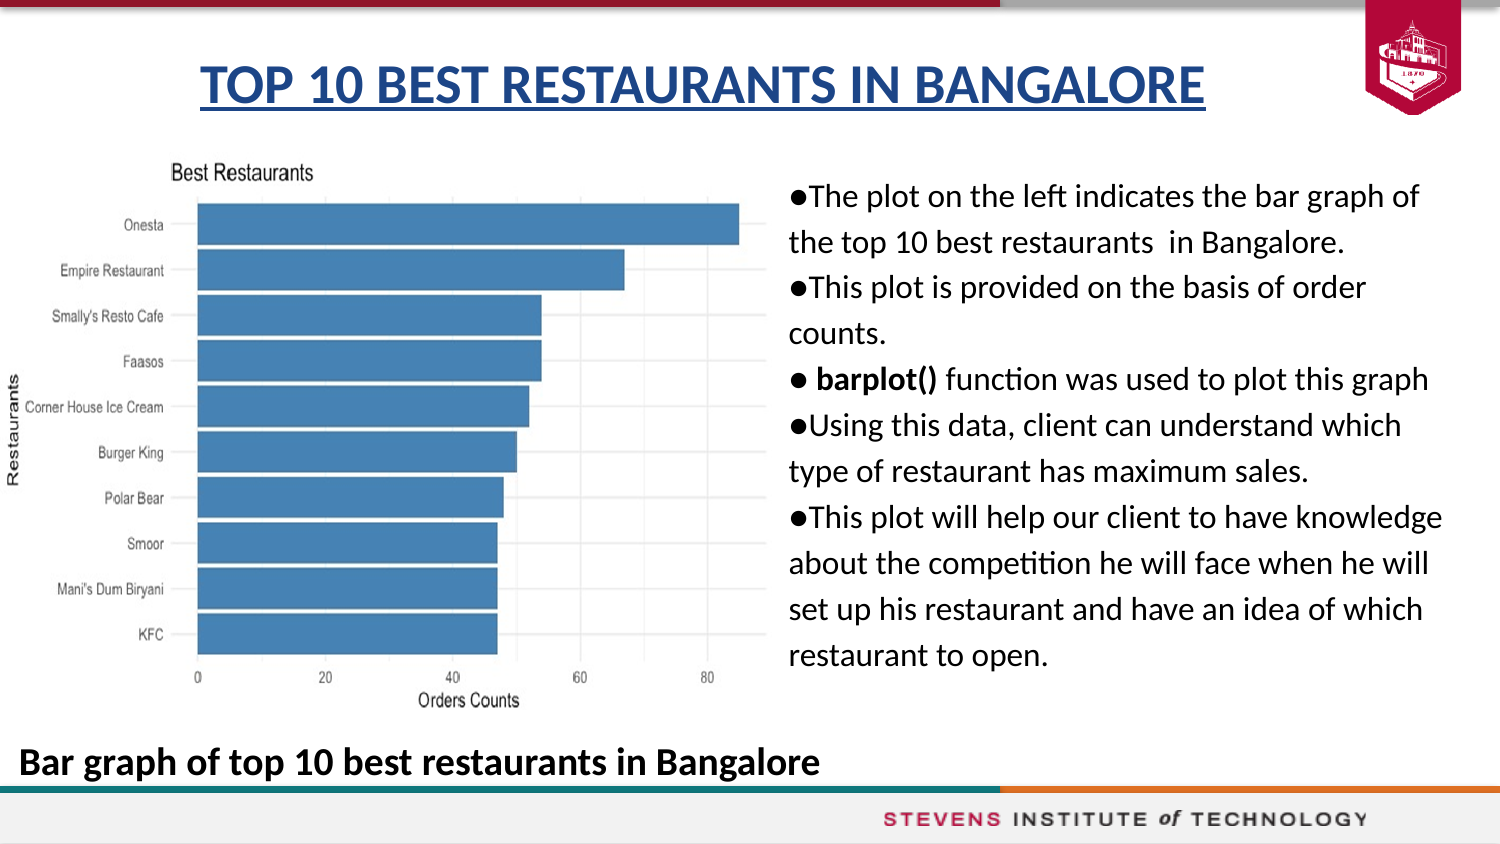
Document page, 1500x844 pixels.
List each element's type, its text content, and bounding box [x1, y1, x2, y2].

picture [0, 152, 775, 721]
list Bar graph of top 10 best restaurants in Bangalore [0, 729, 773, 844]
text_box [1478, 720, 1487, 844]
text_box ●The plot on the left indicates the bar graph of the top 10 best restaurants in Bangalore. ●This plot is provided on the basis of order counts. ● barplot() function was used to plot this graph ●Using this data, client can understand which type of restaurant has maximum sales. ●This plot will help our client to have knowledge about the competition he will face when he will set up his restaurant and have an idea of which restaurant to open. [773, 152, 1478, 844]
text_box TOP 10 BEST RESTAURANTS IN BANGALORE [185, 39, 1233, 122]
